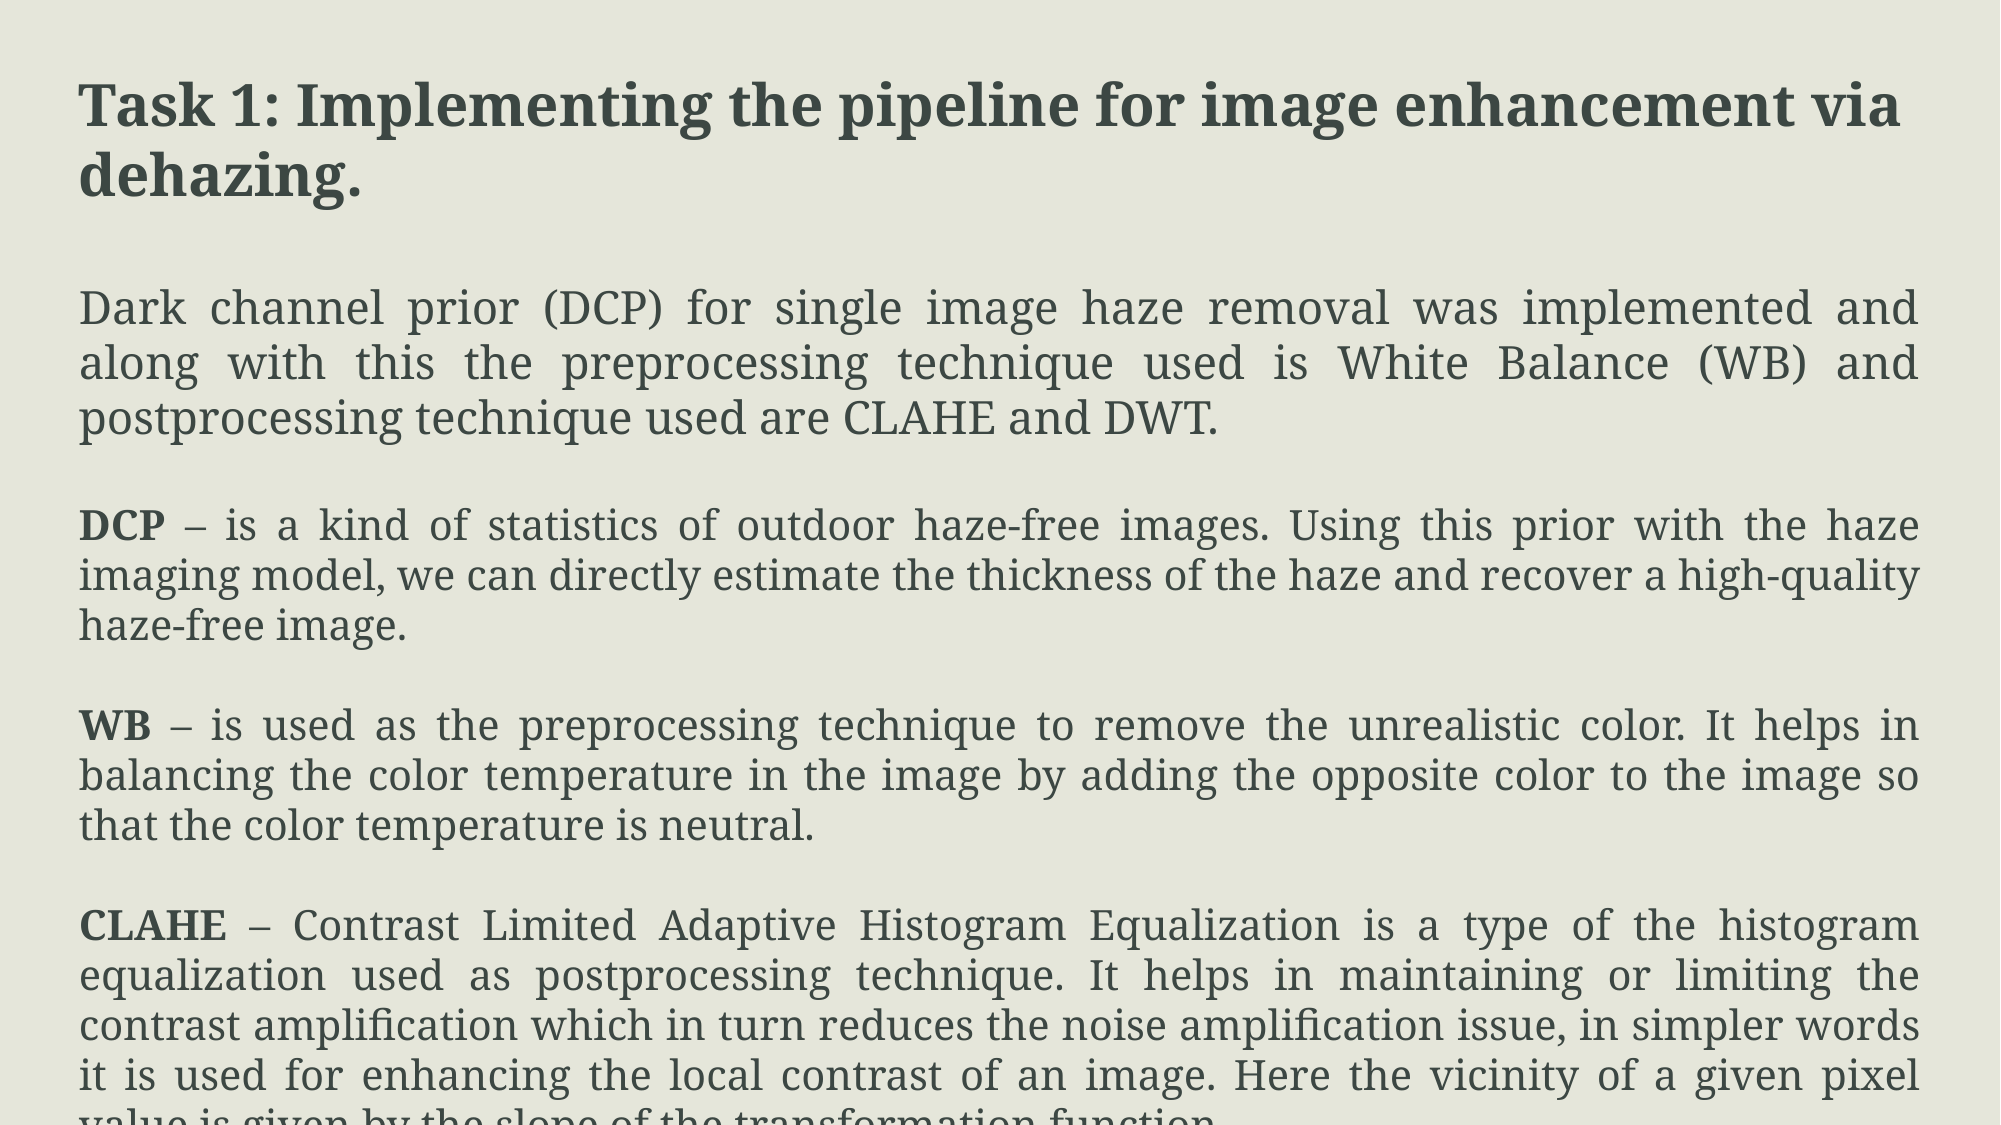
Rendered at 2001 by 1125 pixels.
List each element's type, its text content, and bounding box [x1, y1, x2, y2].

text_box Task 1: Implementing the pipeline for image enhancement via dehazing. Dark channel prior (DCP) for single image haze removal was implemented and along with this the preprocessing technique used is White Balance (WB) and postprocessing technique used are CLAHE and DWT. DCP – is a kind of statistics of outdoor haze-free images. Using this prior with the haze imaging model, we can directly estimate the thickness of the haze and recover a high-quality haze-free image. WB – is used as the preprocessing technique to remove the unrealistic color. It helps in balancing the color temperature in the image by adding the opposite color to the image so that the color temperature is neutral. CLAHE – Contrast Limited Adaptive Histogram Equalization is a type of the histogram equalization used as postprocessing technique. It helps in maintaining or limiting the contrast amplification which in turn reduces the noise amplification issue, in simpler words it is used for enhancing the local contrast of an image. Here the vicinity of a given pixel value is given by the slope of the transformation function. DWT – Discrete wavelet Transform is a technique used for decomposing the signal into multiple sub bands in such a way that low frequency sub bands will be having a finer frequency resolution. This is used as postprocessing technique. [64, 61, 1936, 1125]
